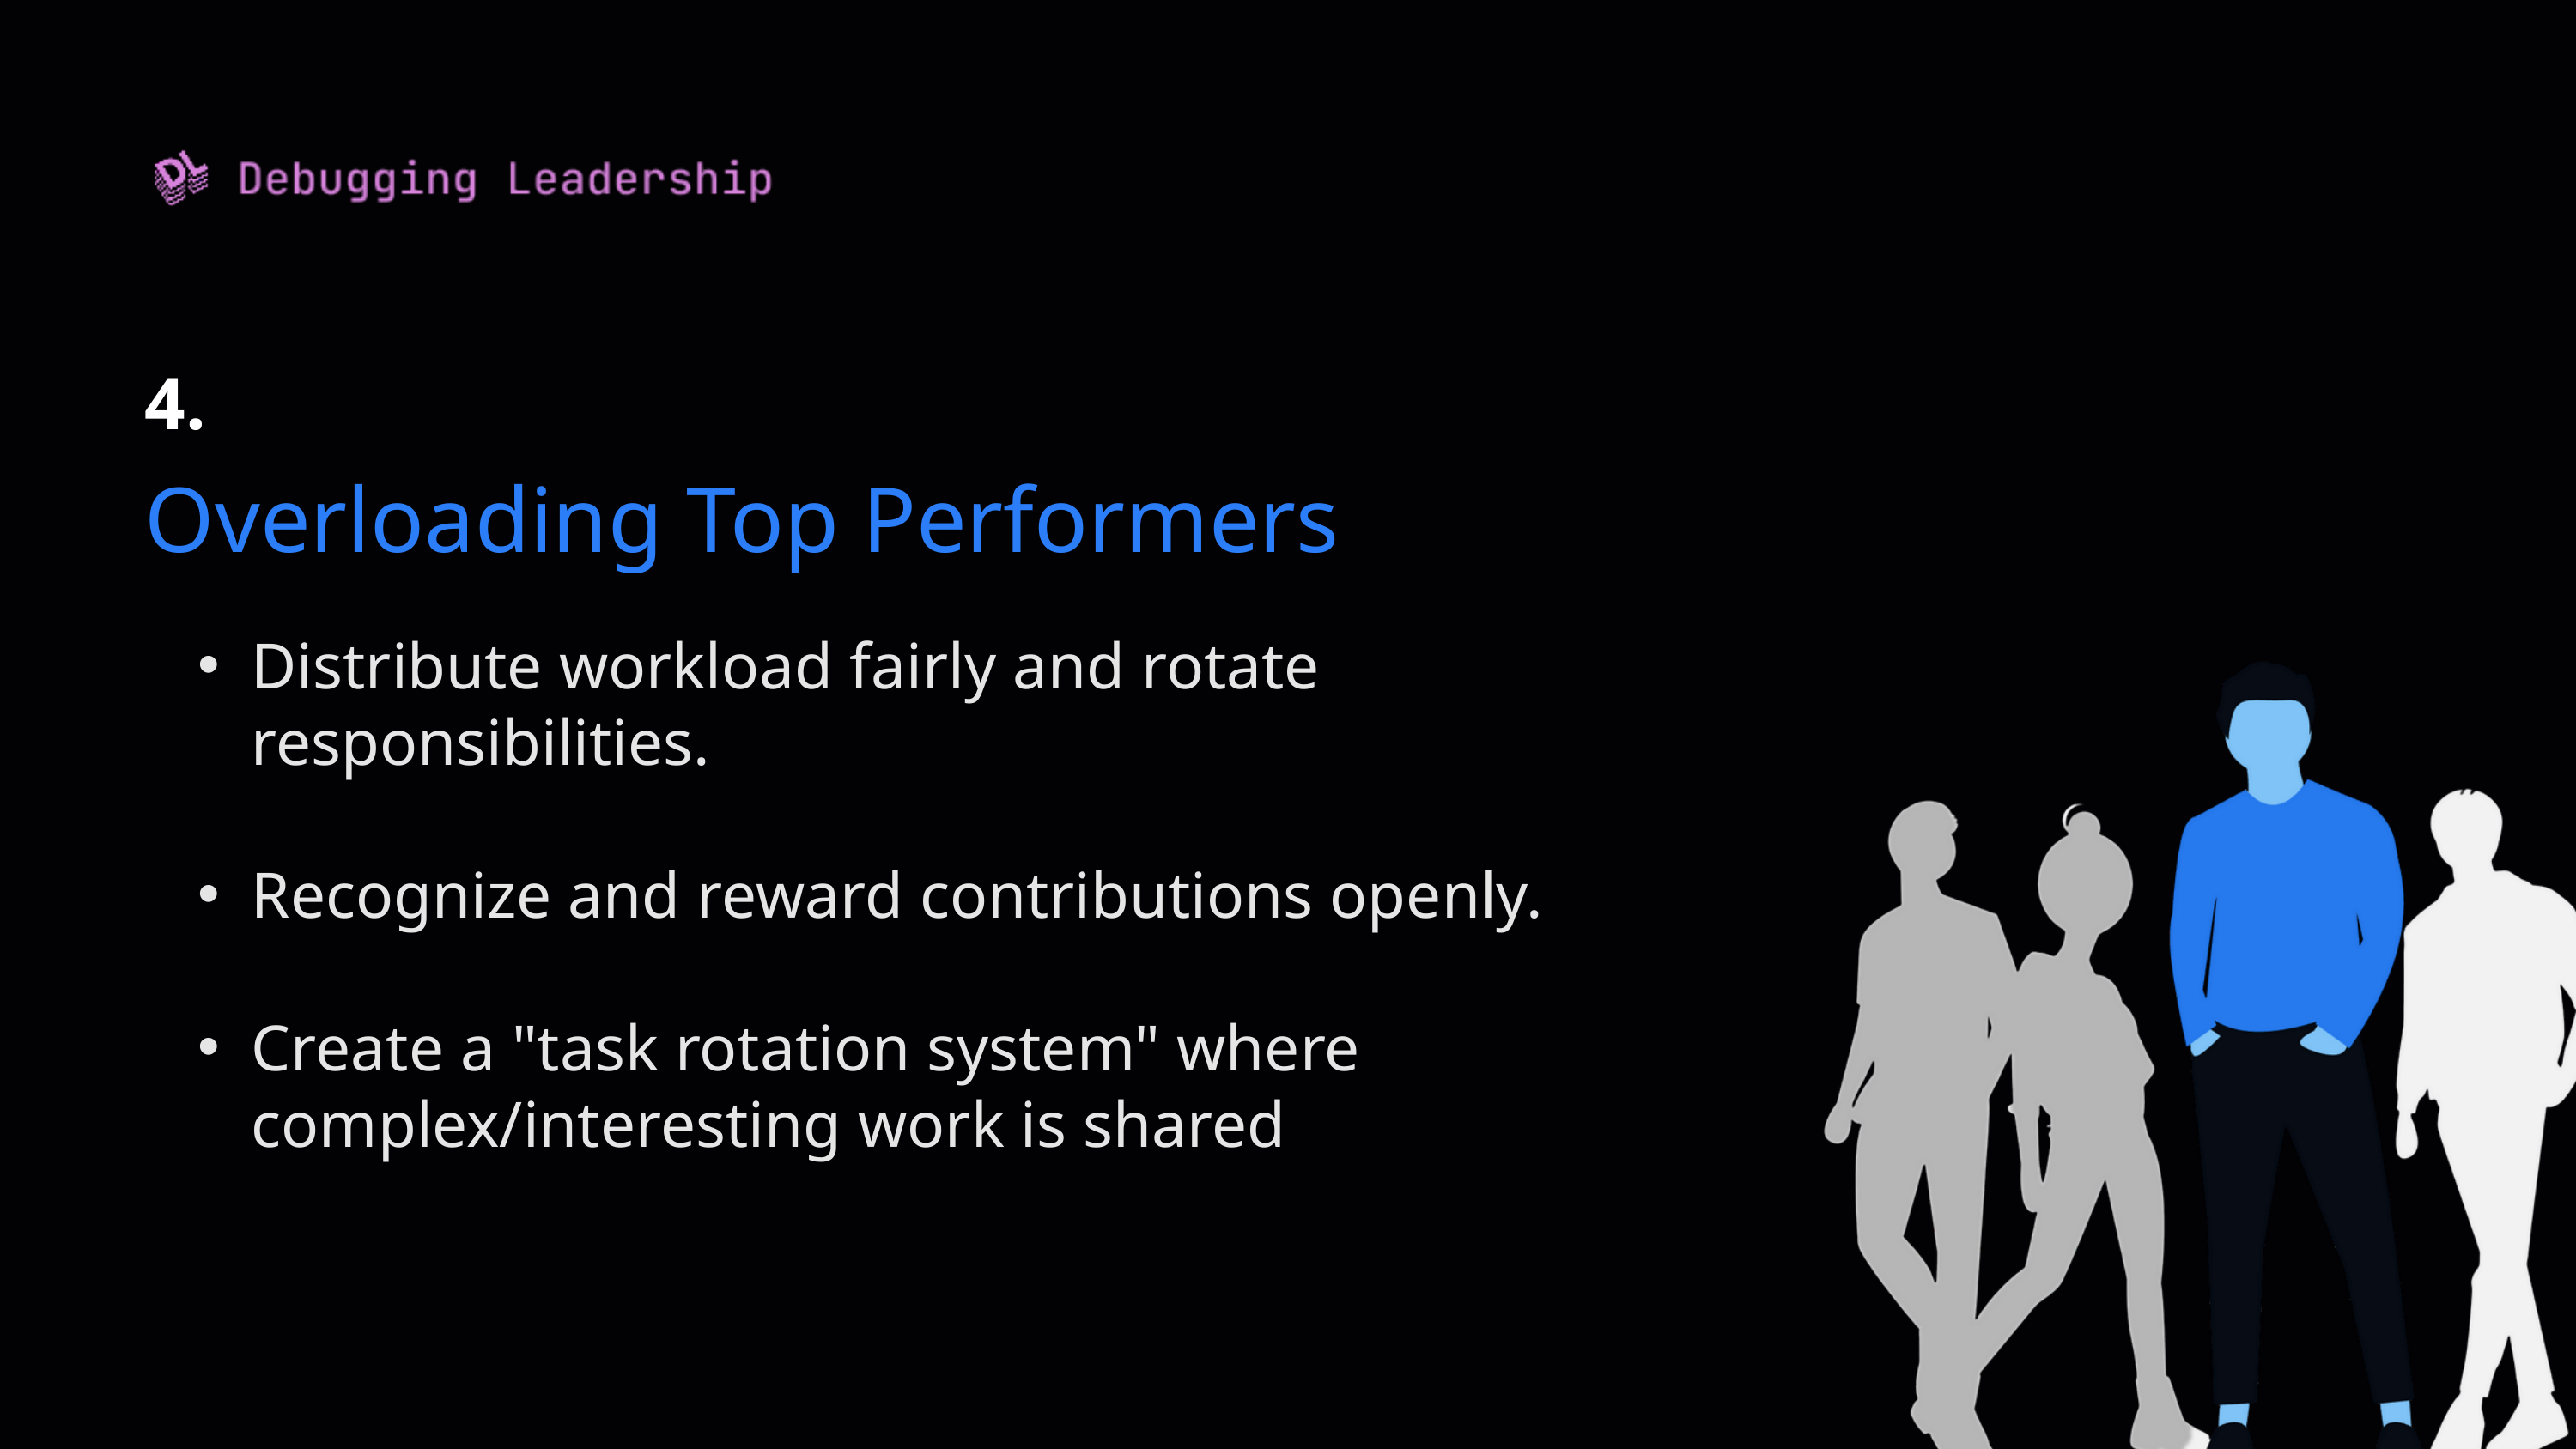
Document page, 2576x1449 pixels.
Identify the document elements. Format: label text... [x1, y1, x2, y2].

text_box Distribute workload fairly and rotate responsibilities. Recognize and reward contributions openly. Create a "task rotation system" where complex/interesting work is shared [144, 625, 1758, 1160]
text_box 4. [144, 356, 1648, 444]
text_box Overloading Top Performers [144, 461, 1758, 571]
text_box [1740, 586, 2576, 1449]
text_box [144, 144, 775, 215]
